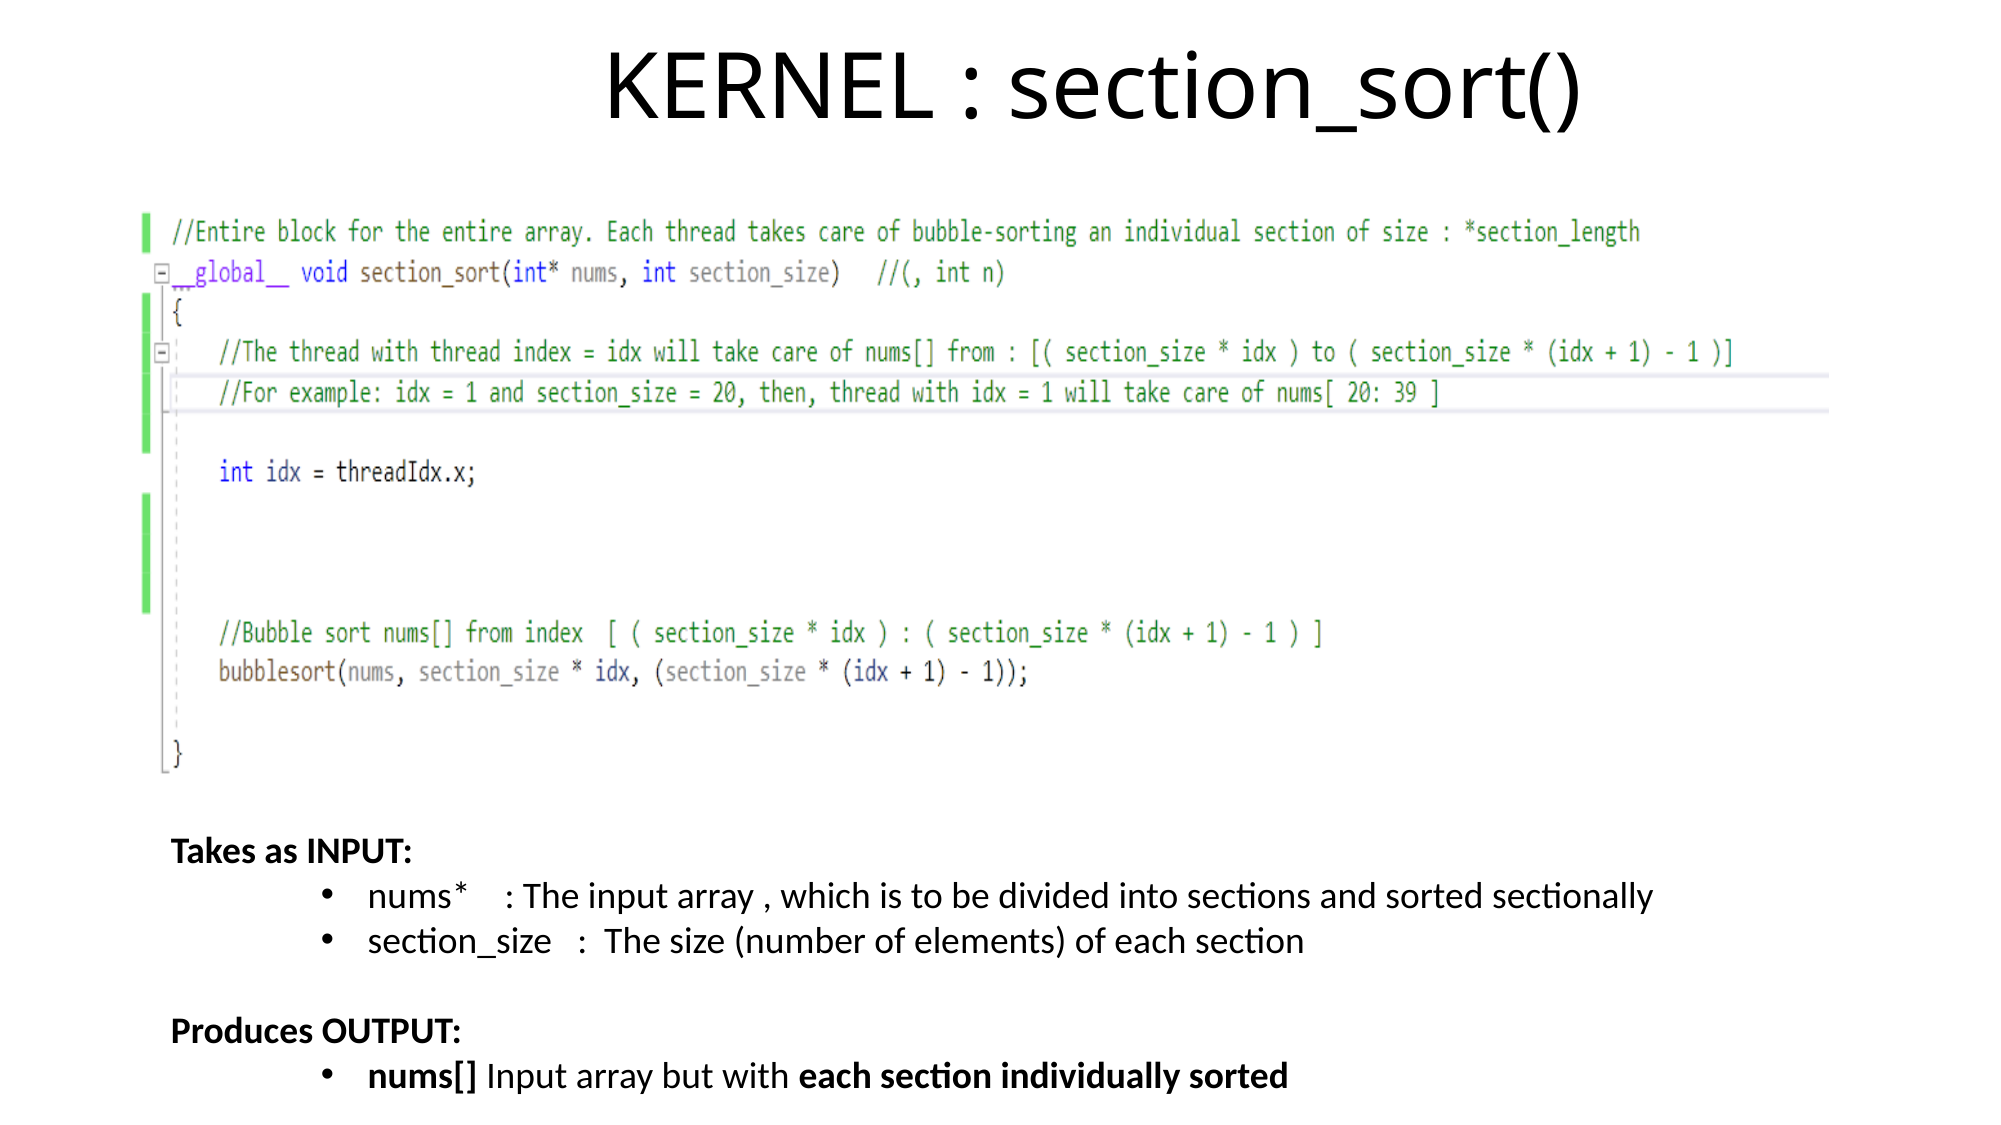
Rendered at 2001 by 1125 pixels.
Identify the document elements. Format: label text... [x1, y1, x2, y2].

picture [122, 198, 1829, 786]
text_box Takes as INPUT: nums* : The input array , which is to be divided into sections and sorted sectionally section_size : The size (number of elements) of each section Produces OUTPUT: nums[] Input array but with each section individually sorted [156, 818, 1882, 1104]
title KERNEL : section_sort() [137, 12, 1863, 166]
